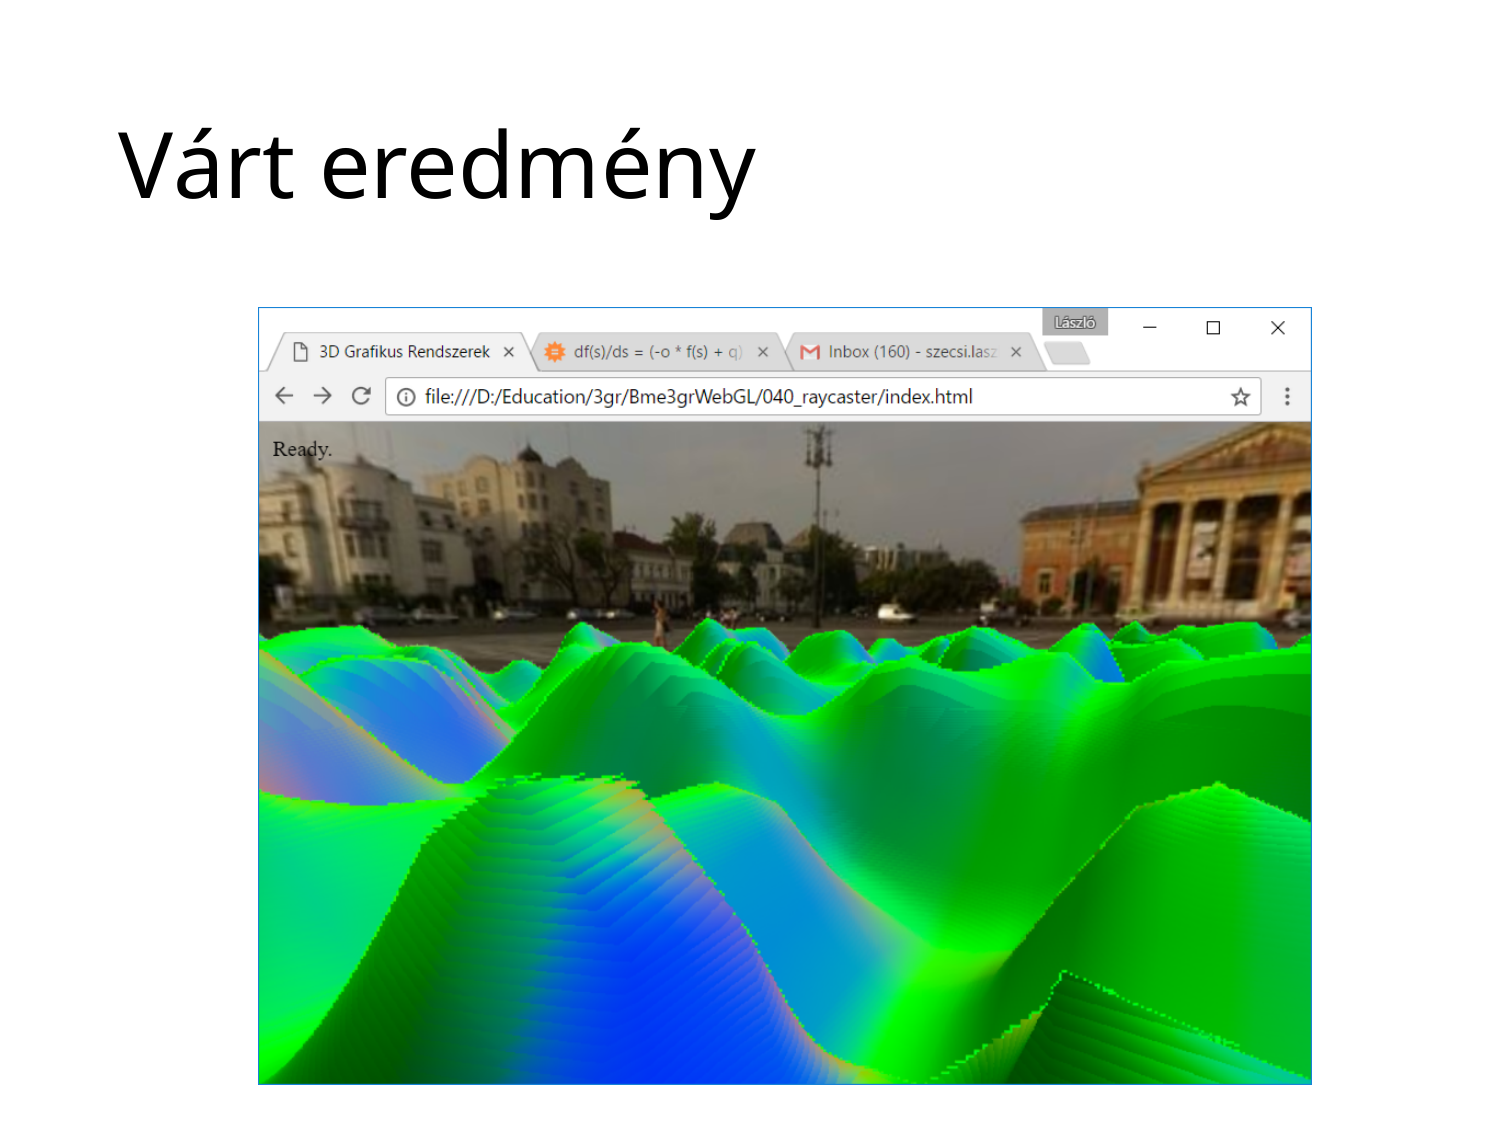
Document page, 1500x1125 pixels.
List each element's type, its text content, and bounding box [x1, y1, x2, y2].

picture [258, 307, 1312, 1085]
title Várt eredmény [103, 59, 1397, 278]
